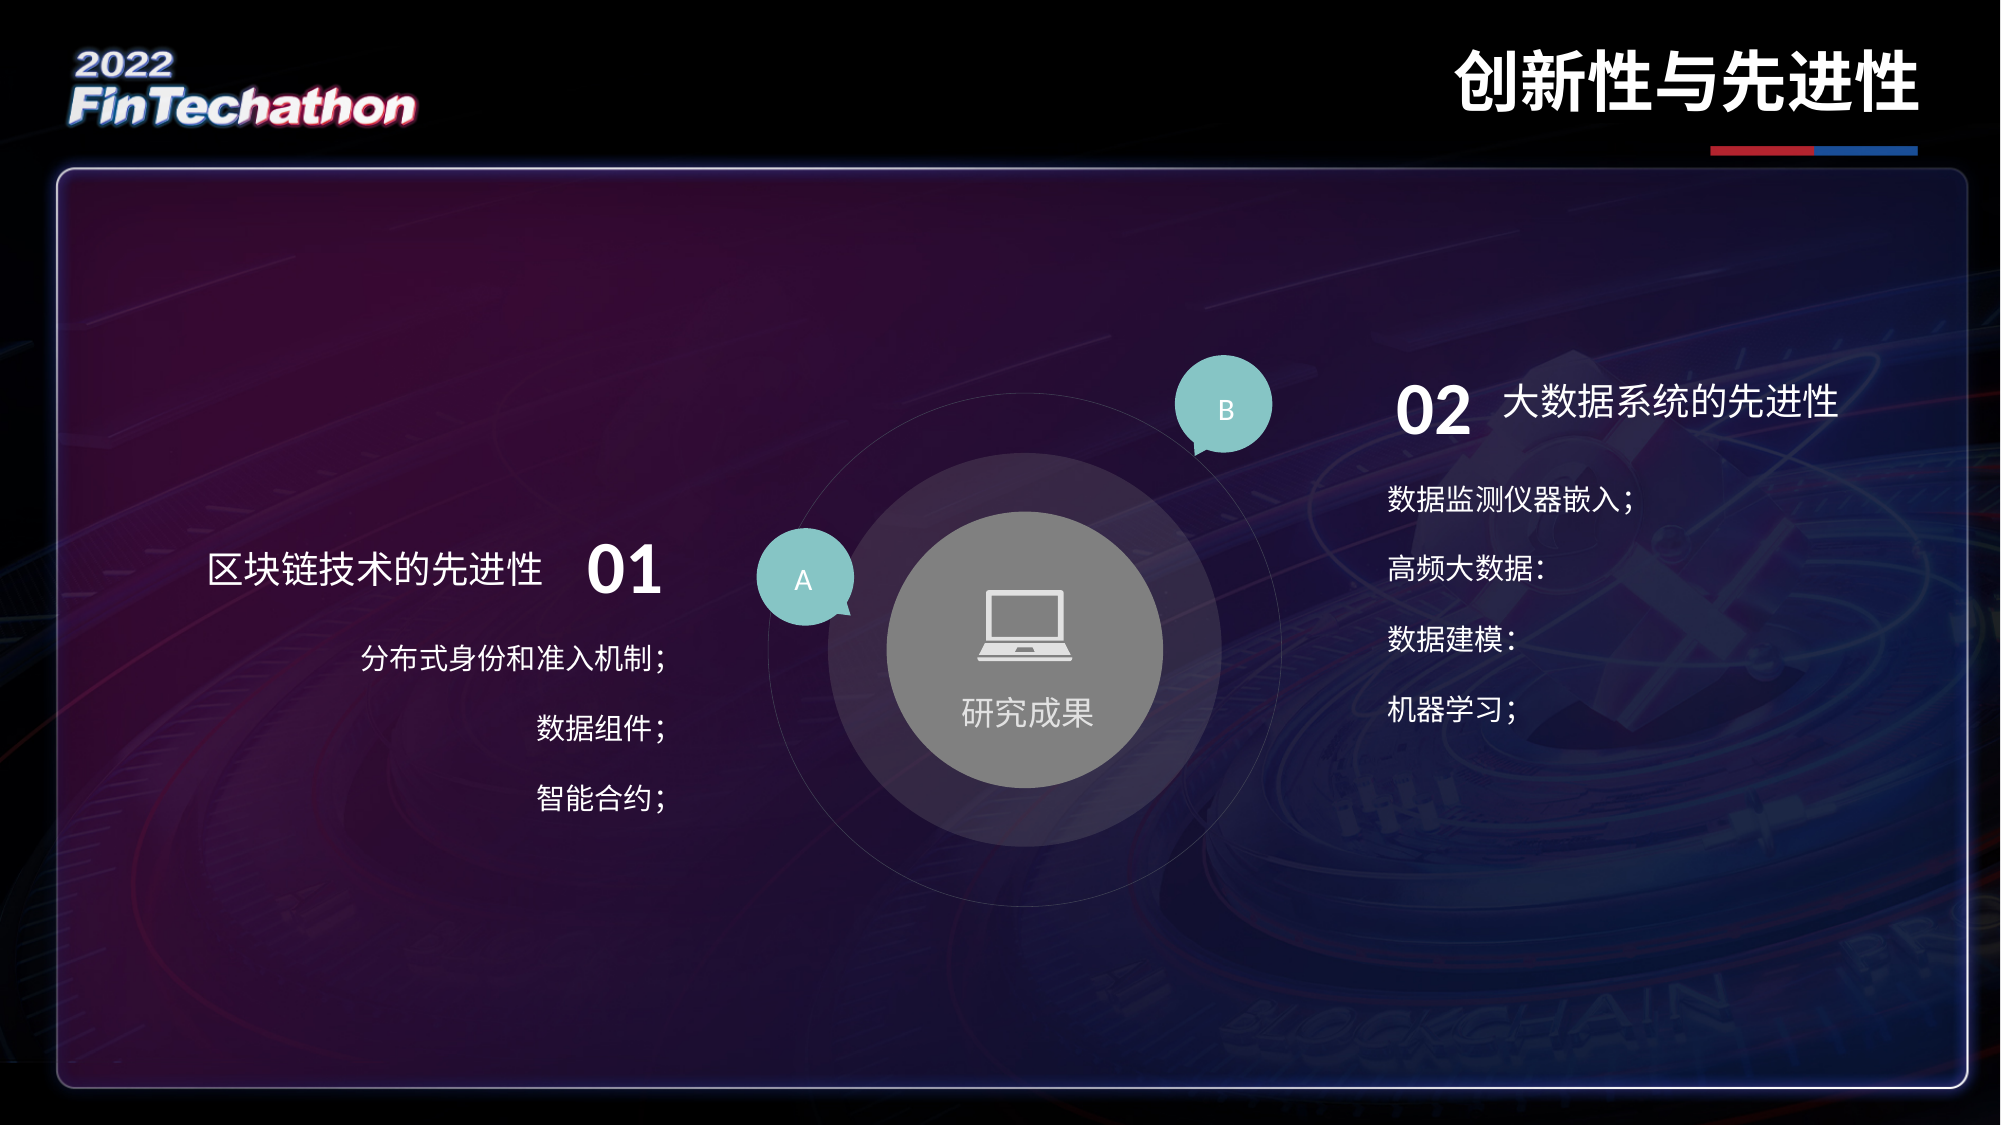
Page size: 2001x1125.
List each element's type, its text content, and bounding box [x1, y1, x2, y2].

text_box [1172, 354, 1271, 463]
text_box 创新性与先进性 [1014, 32, 1936, 128]
text_box 区块链技术的先进性 [191, 538, 559, 599]
text_box 分布式身份和准入机制； 数据组件； 智能合约； [203, 597, 698, 893]
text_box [886, 511, 1164, 789]
text_box 大数据系统的先进性 [1487, 370, 1856, 431]
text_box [755, 530, 864, 629]
text_box 02 [1381, 352, 1488, 438]
text_box [767, 392, 1283, 908]
text_box 01 [572, 511, 678, 597]
picture [0, 0, 2001, 1125]
text_box 数据监测仪器嵌入； 高频大数据： 数据建模： 机器学习； [1372, 438, 1866, 734]
